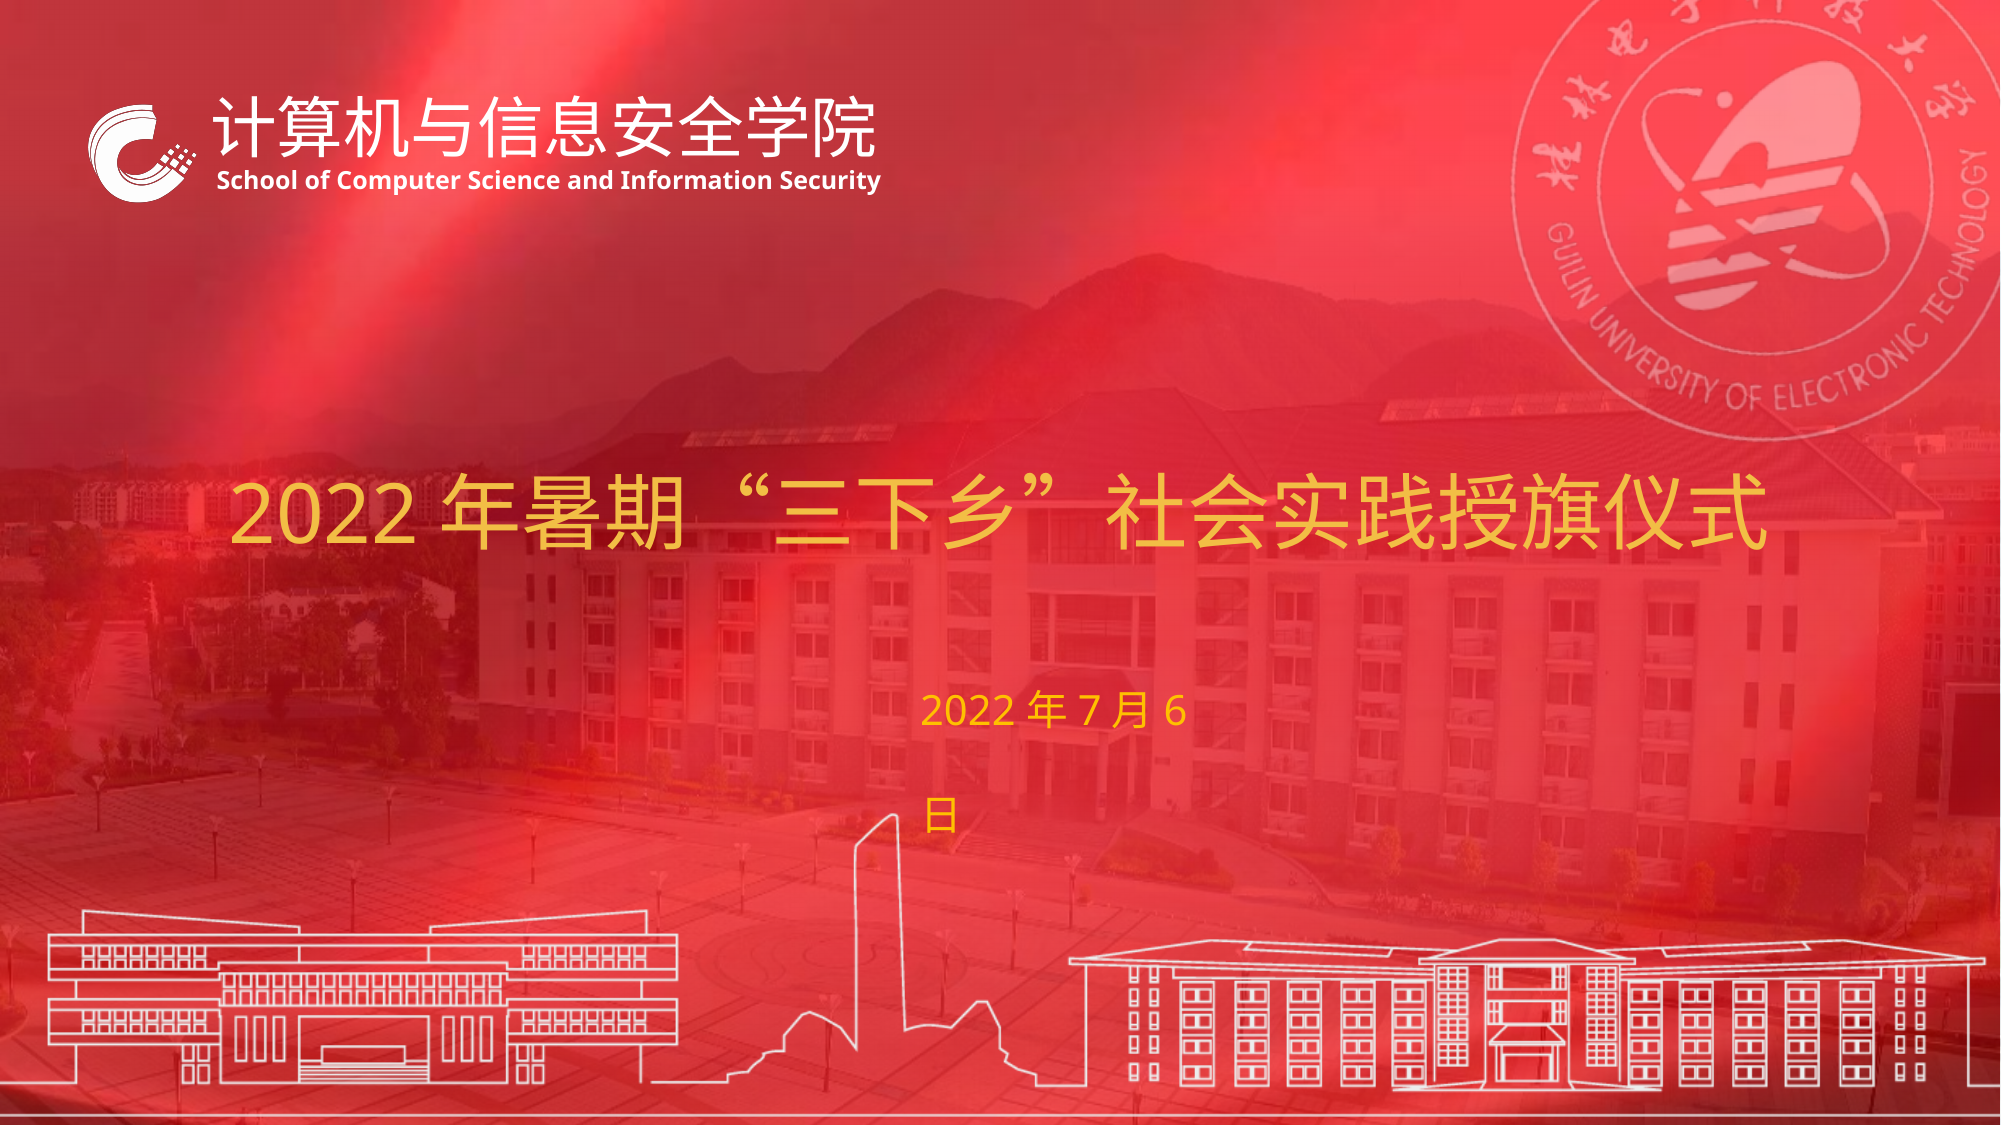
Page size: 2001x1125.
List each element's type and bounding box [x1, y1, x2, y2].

picture [0, 0, 2001, 1125]
text_box [49, 62, 1416, 243]
